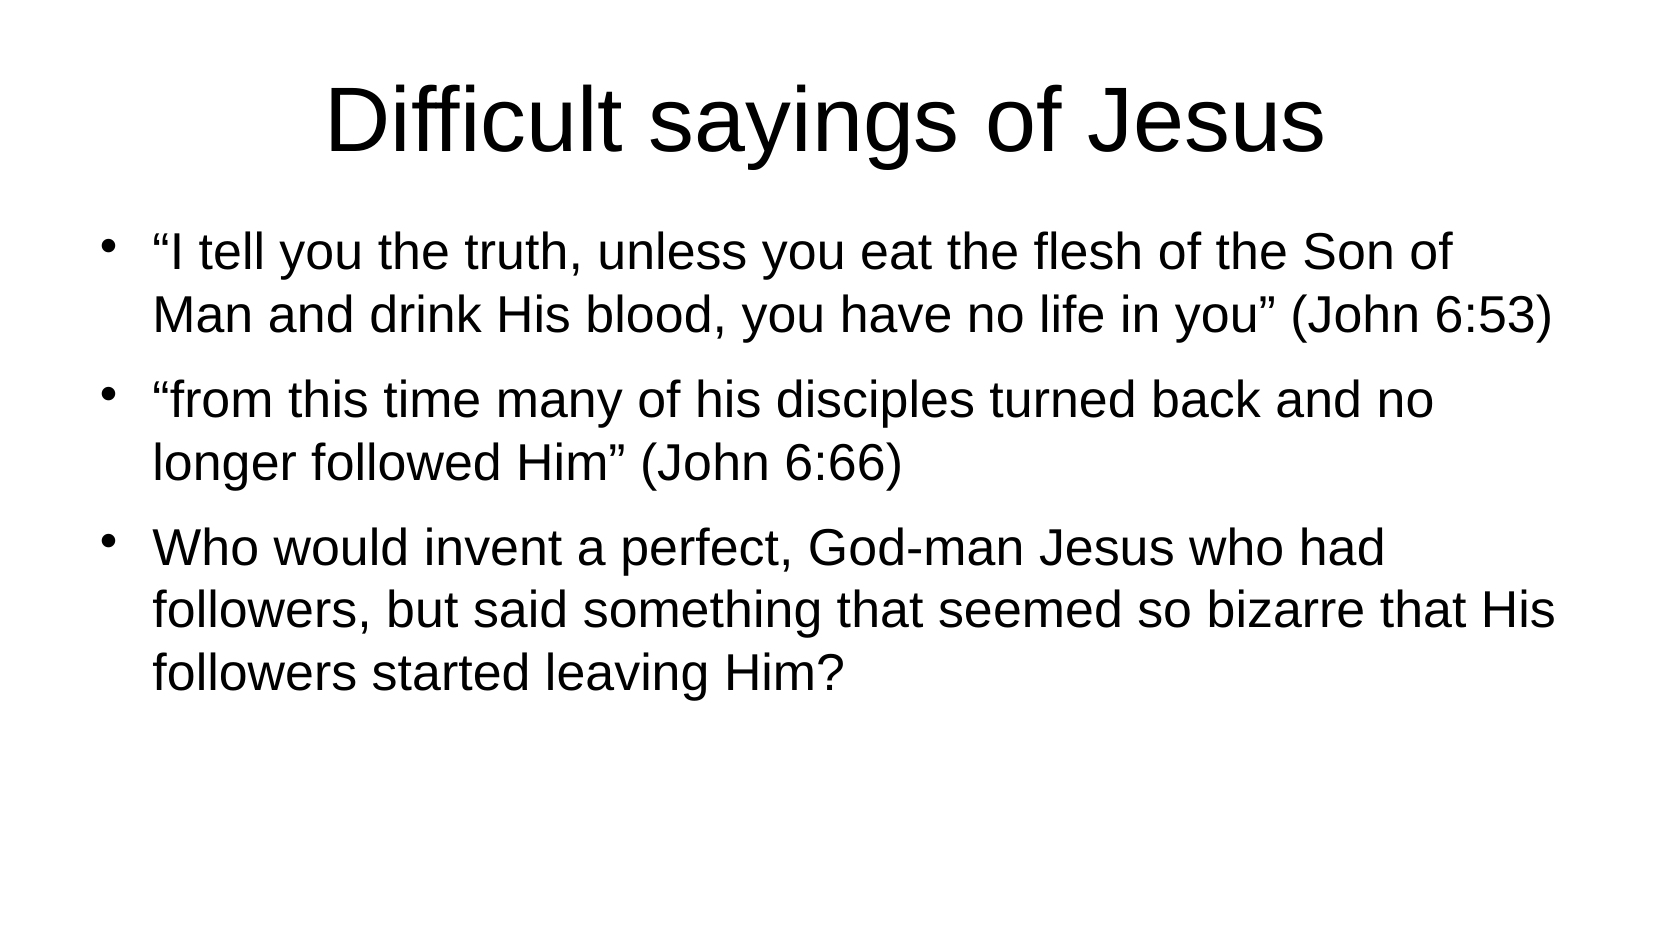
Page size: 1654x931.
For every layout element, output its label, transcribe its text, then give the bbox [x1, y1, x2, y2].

list “I tell you the truth, unless you eat the flesh of the Son of Man and drink His blood, you have no life in you” (John 6:53) “from this time many of his disciples turned back and no longer followed Him” (John 6:66) Who would invent a perfect, God-man Jesus who had followers, but said something that seemed so bizarre that His followers started leaving Him? [82, 217, 1571, 757]
title Difficult sayings of Jesus [82, 37, 1571, 193]
